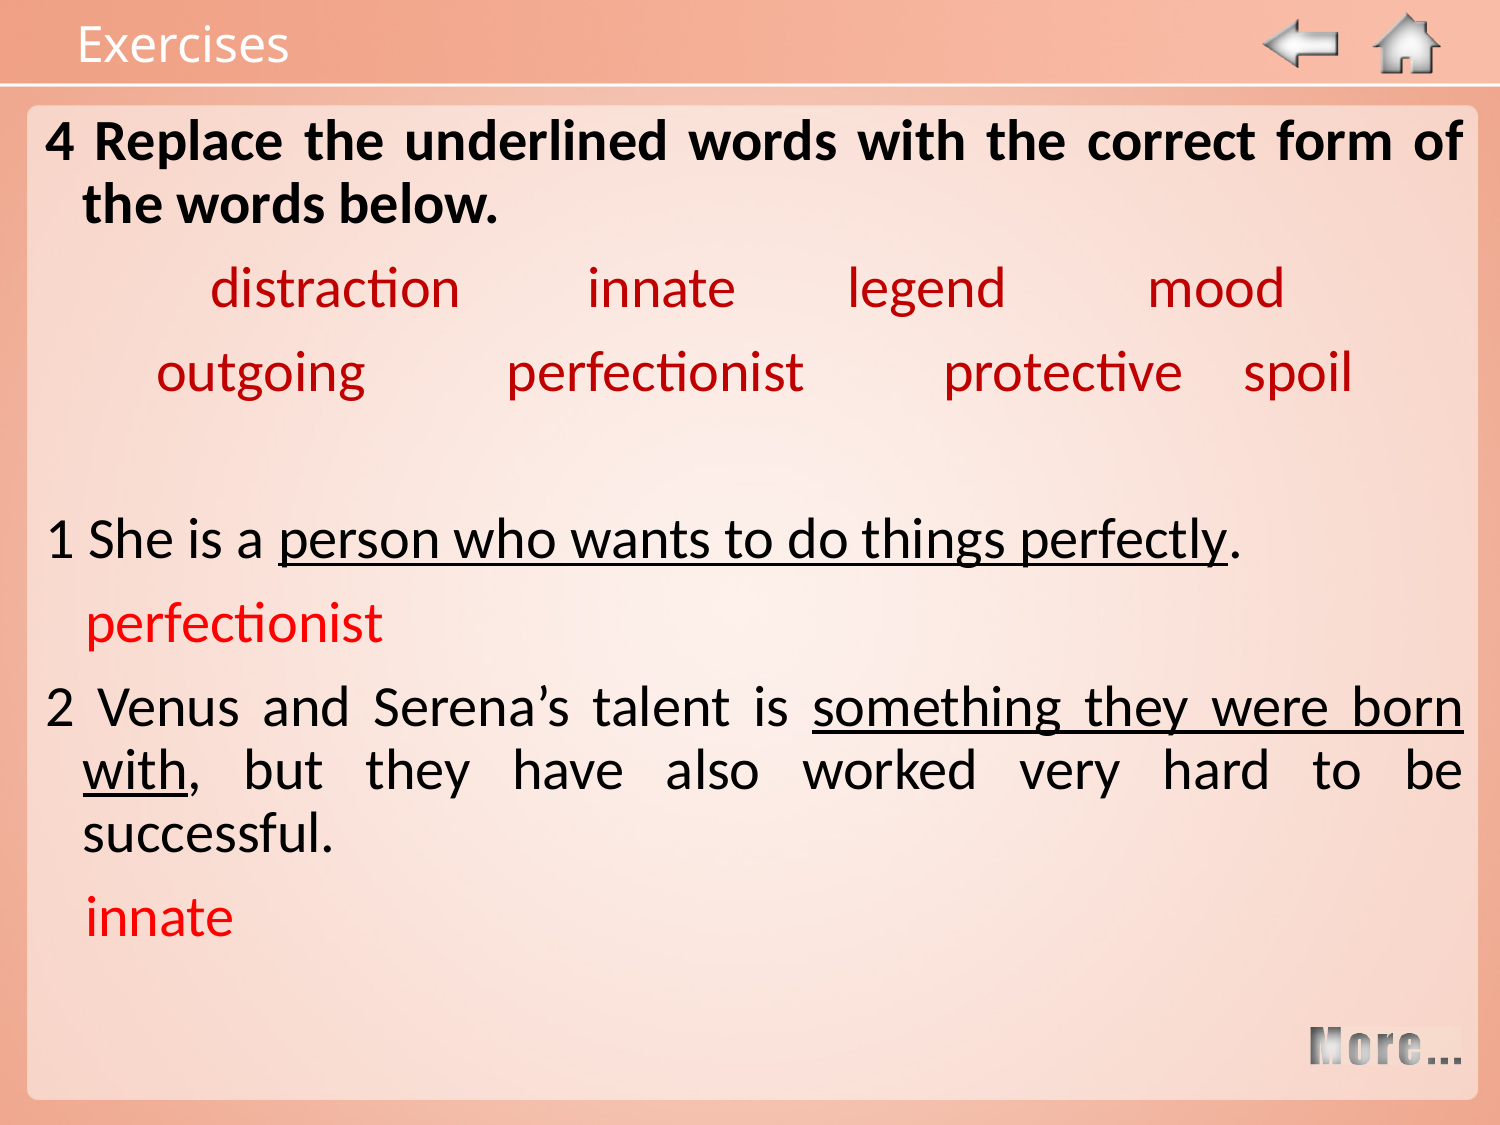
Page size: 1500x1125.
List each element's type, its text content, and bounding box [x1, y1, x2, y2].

text_box Exercises [61, 5, 306, 80]
picture [0, 0, 1500, 1125]
list 4 Replace the underlined words with the correct form of the words below. distraction innate legend mood outgoing perfectionist protective spoil 1 She is a person who wants to do things perfectly. perfectionist 2 Venus and Serena’s talent is something they were born with, but they have also worked very hard to be successful. innate [29, 102, 1480, 1099]
